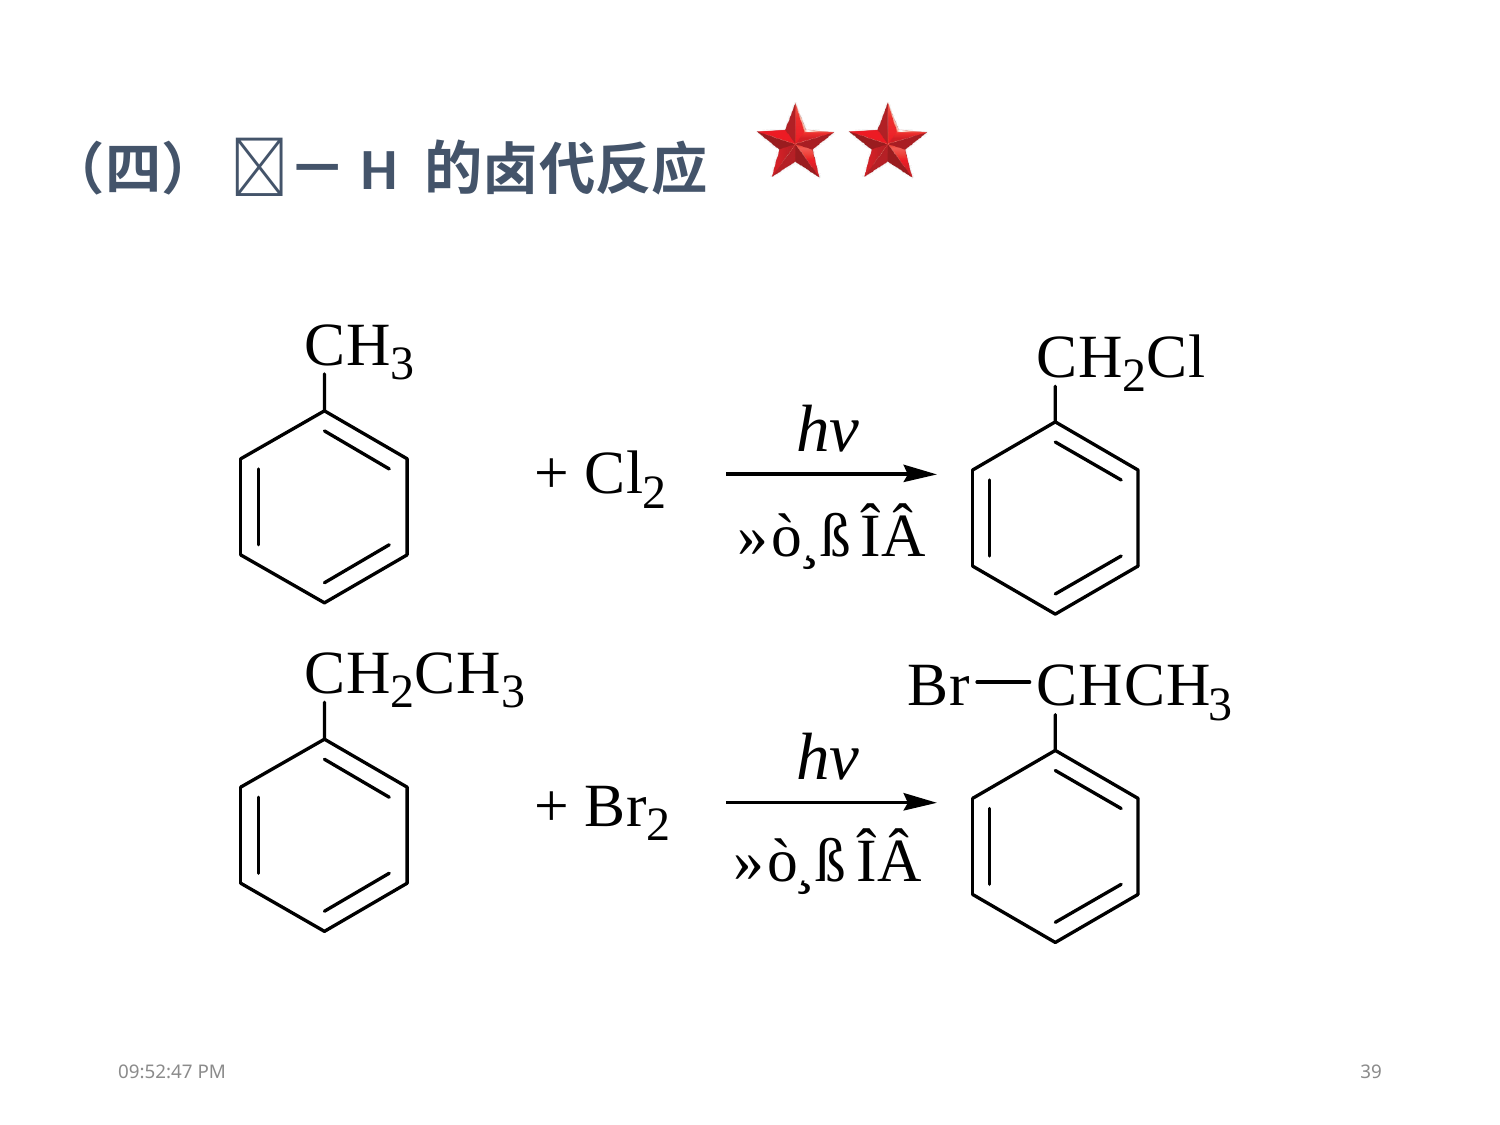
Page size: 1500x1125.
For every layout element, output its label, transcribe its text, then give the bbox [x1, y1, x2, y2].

text_box （四） －H 的卤代反应 [34, 106, 723, 209]
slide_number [103, 1042, 441, 1103]
slide_number 39 [1059, 1042, 1397, 1103]
picture [846, 102, 928, 179]
picture [754, 102, 835, 179]
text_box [224, 312, 1240, 960]
